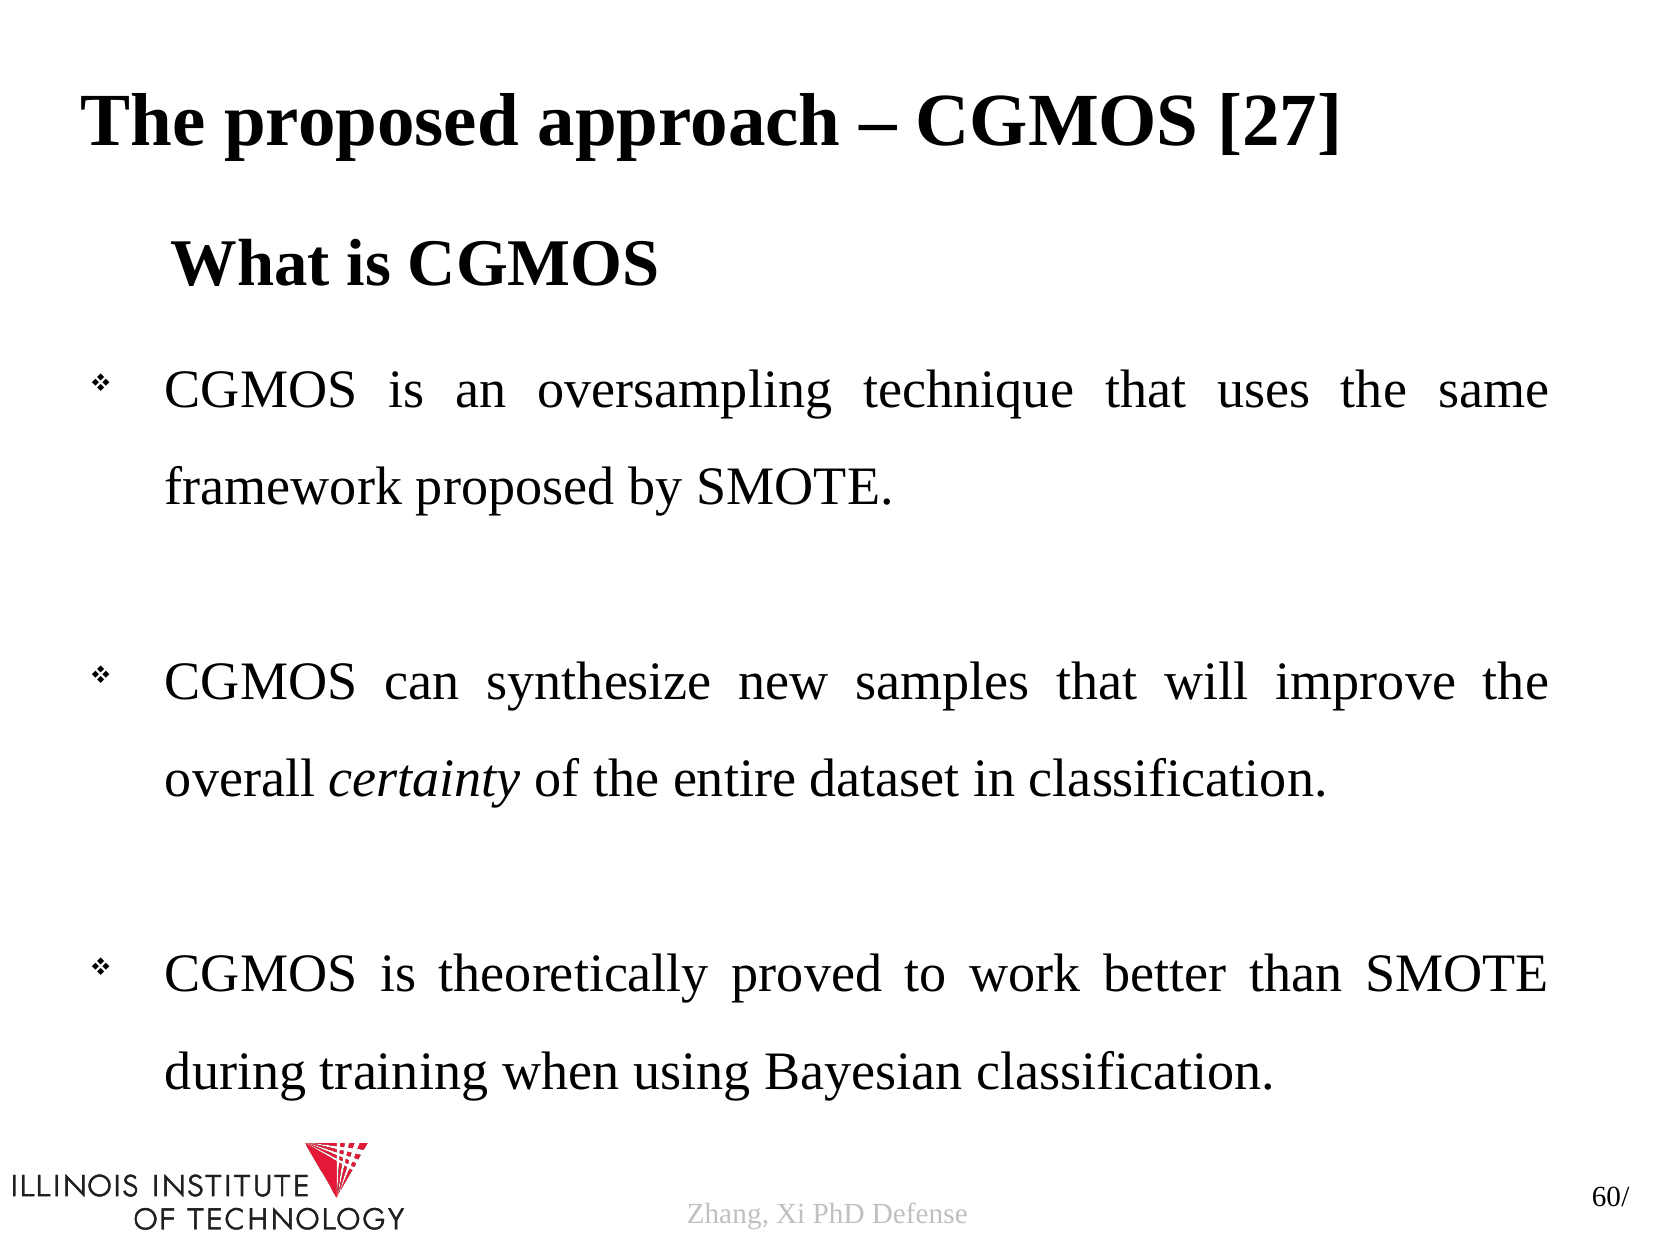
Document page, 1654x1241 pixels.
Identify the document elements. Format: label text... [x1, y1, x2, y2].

footer Zhang, Xi PhD Defense [565, 1194, 1090, 1241]
text_box CGMOS is an oversampling technique that uses the same framework proposed by SMOTE. CGMOS can synthesize new samples that will improve the overall certainty of the entire dataset in classification. CGMOS is theoretically proved to work better than SMOTE during training when using Bayesian classification. [74, 313, 1566, 1108]
text_box What is CGMOS [155, 171, 676, 307]
slide_number 60/ [1193, 1176, 1630, 1241]
text_box The proposed approach – CGMOS [27] [65, 17, 1358, 168]
picture [13, 1142, 405, 1230]
